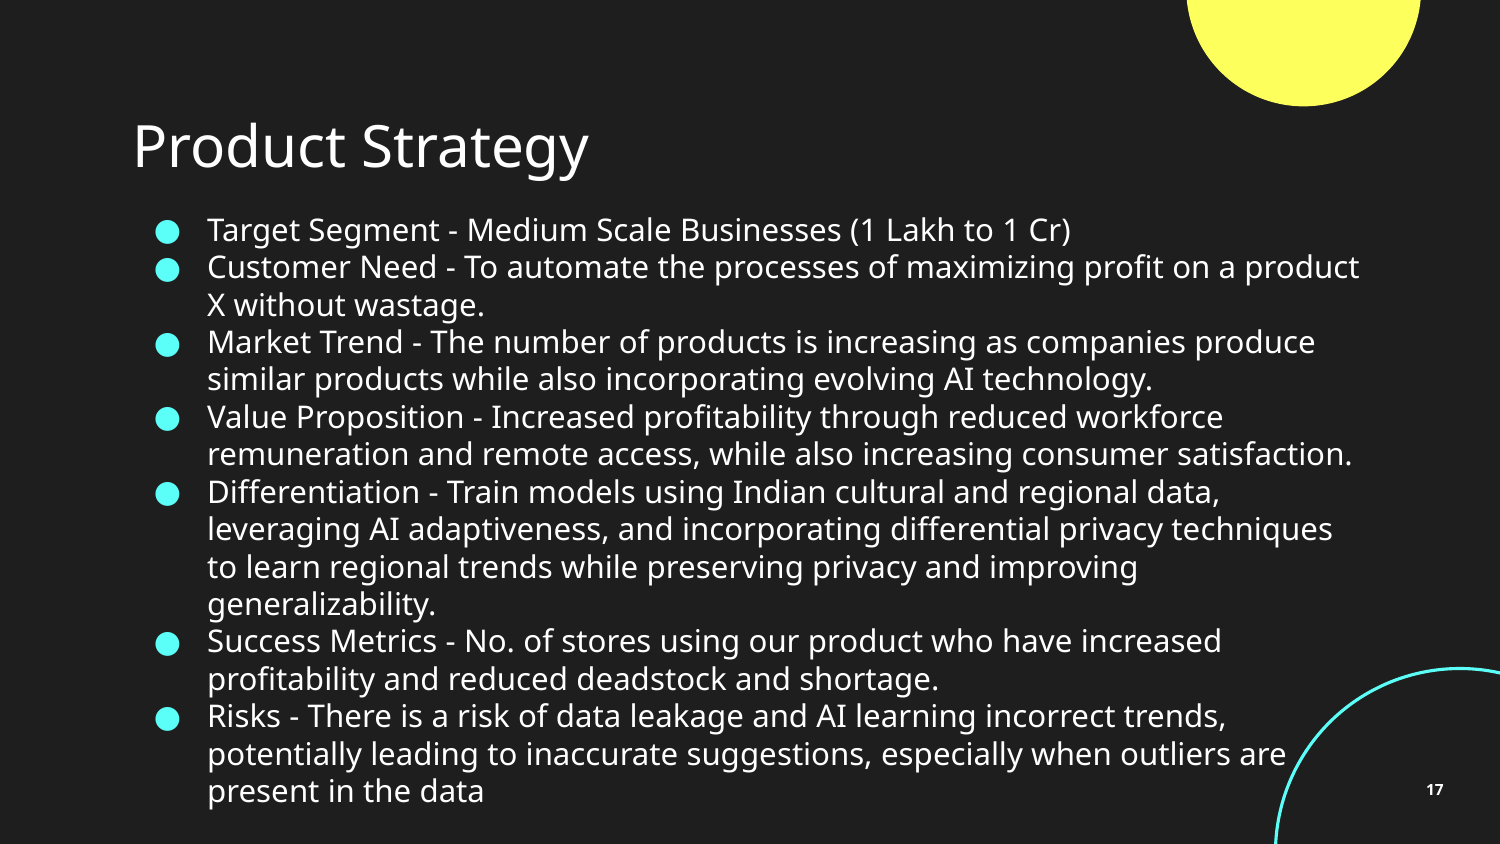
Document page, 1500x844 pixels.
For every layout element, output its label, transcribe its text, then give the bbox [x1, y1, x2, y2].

slide_number ‹#› [1389, 764, 1480, 816]
list Target Segment - Medium Scale Businesses (1 Lakh to 1 Cr) Customer Need - To automate the processes of maximizing profit on a product X without wastage. Market Trend - The number of products is increasing as companies produce similar products while also incorporating evolving AI technology. Value Proposition - Increased profitability through reduced workforce remuneration and remote access, while also increasing consumer satisfaction. Differentiation - Train models using Indian cultural and regional data, leveraging AI adaptiveness, and incorporating differential privacy techniques to learn regional trends while preserving privacy and improving generalizability. Success Metrics - No. of stores using our product who have increased profitability and reduced deadstock and shortage. Risks - There is a risk of data leakage and AI learning incorrect trends, potentially leading to inaccurate suggestions, especially when outliers are present in the data [117, 194, 1383, 824]
title Product Strategy [117, 106, 1383, 183]
